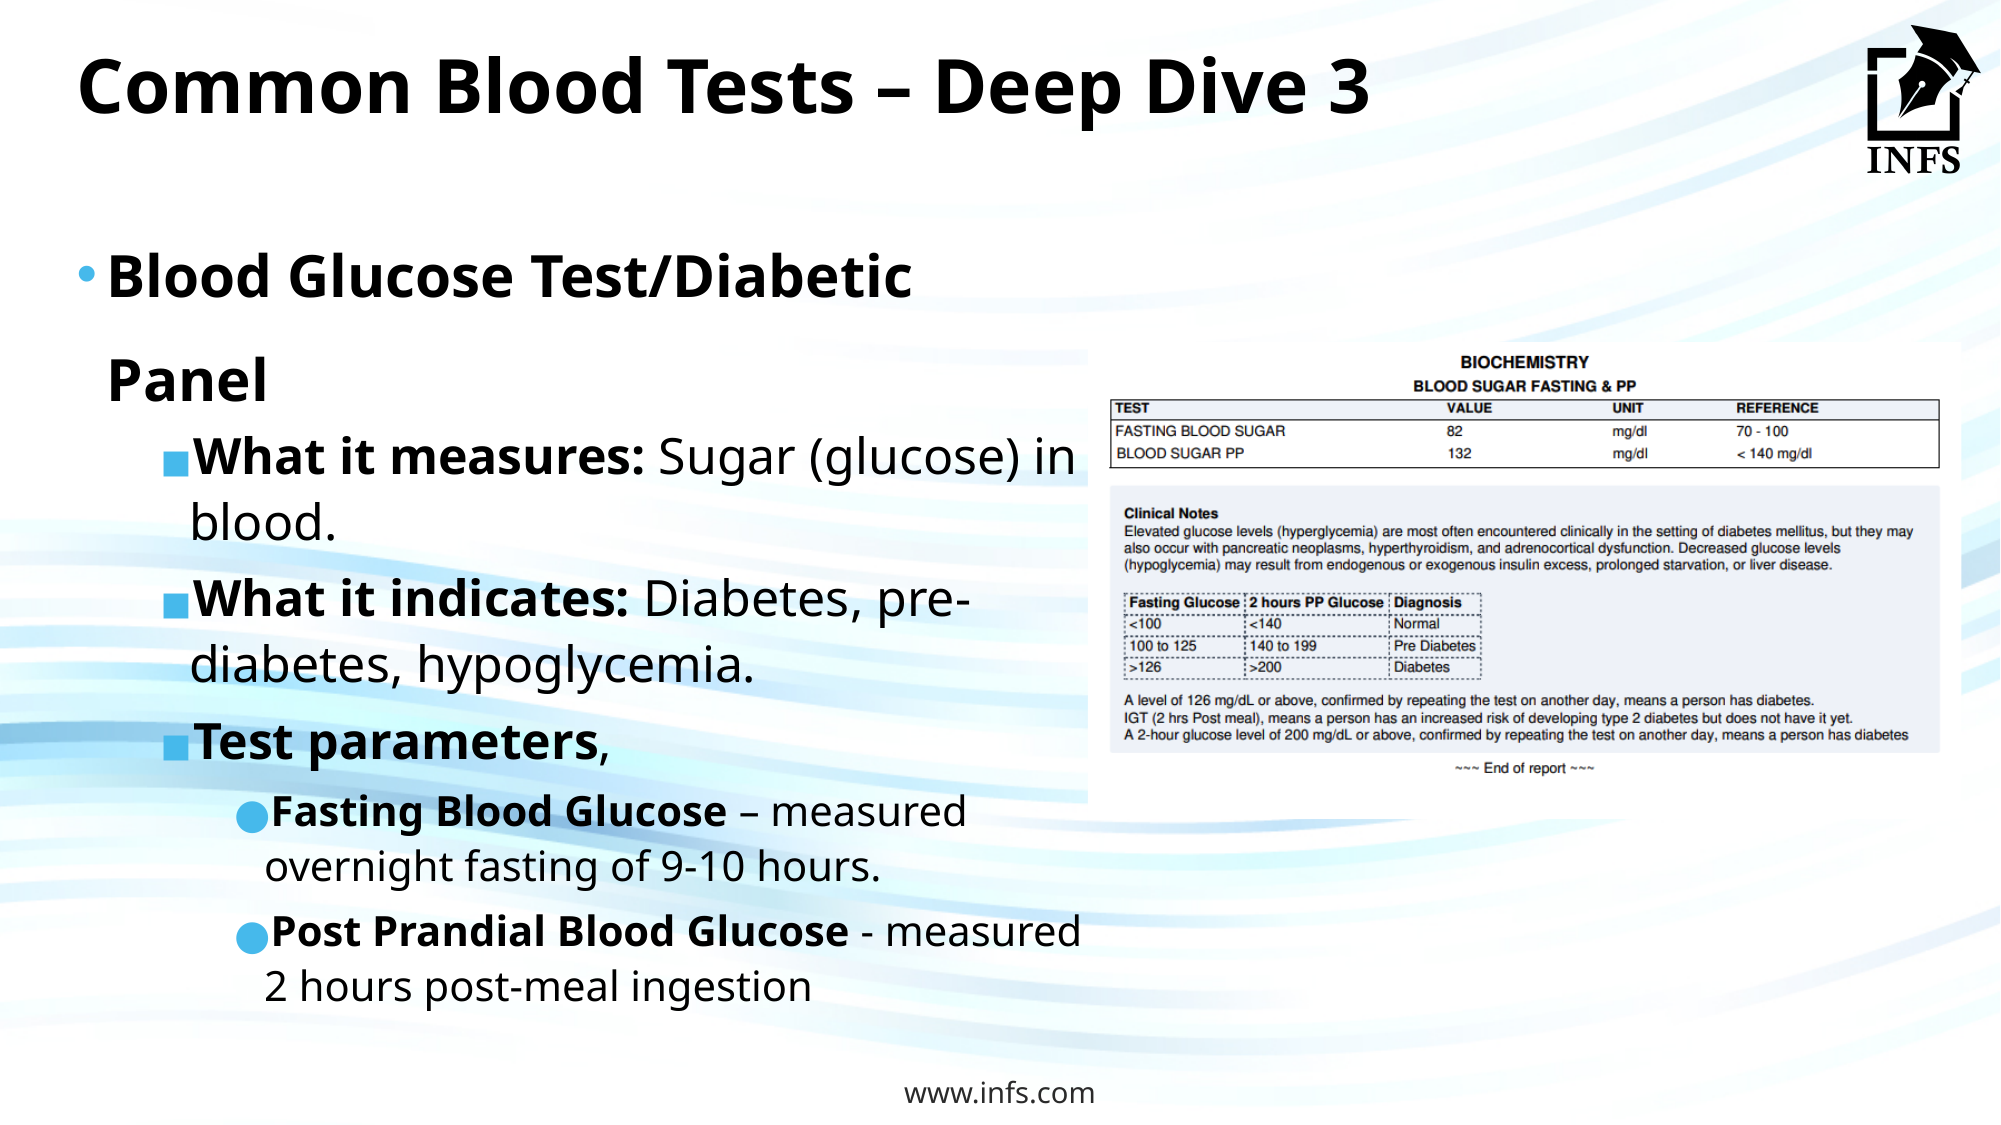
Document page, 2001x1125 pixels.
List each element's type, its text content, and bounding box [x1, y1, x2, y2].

list Blood Glucose Test/Diabetic Panel What it measures: Sugar (glucose) in blood. What it indicates: Diabetes, pre-diabetes, hypoglycemia. Test parameters, Fasting Blood Glucose – measured overnight fasting of 9-10 hours. Post Prandial Blood Glucose - measured 2 hours post-meal ingestion [61, 196, 1106, 1057]
title Common Blood Tests – Deep Dive 3 [61, 36, 1685, 142]
picture [0, 0, 2001, 1125]
